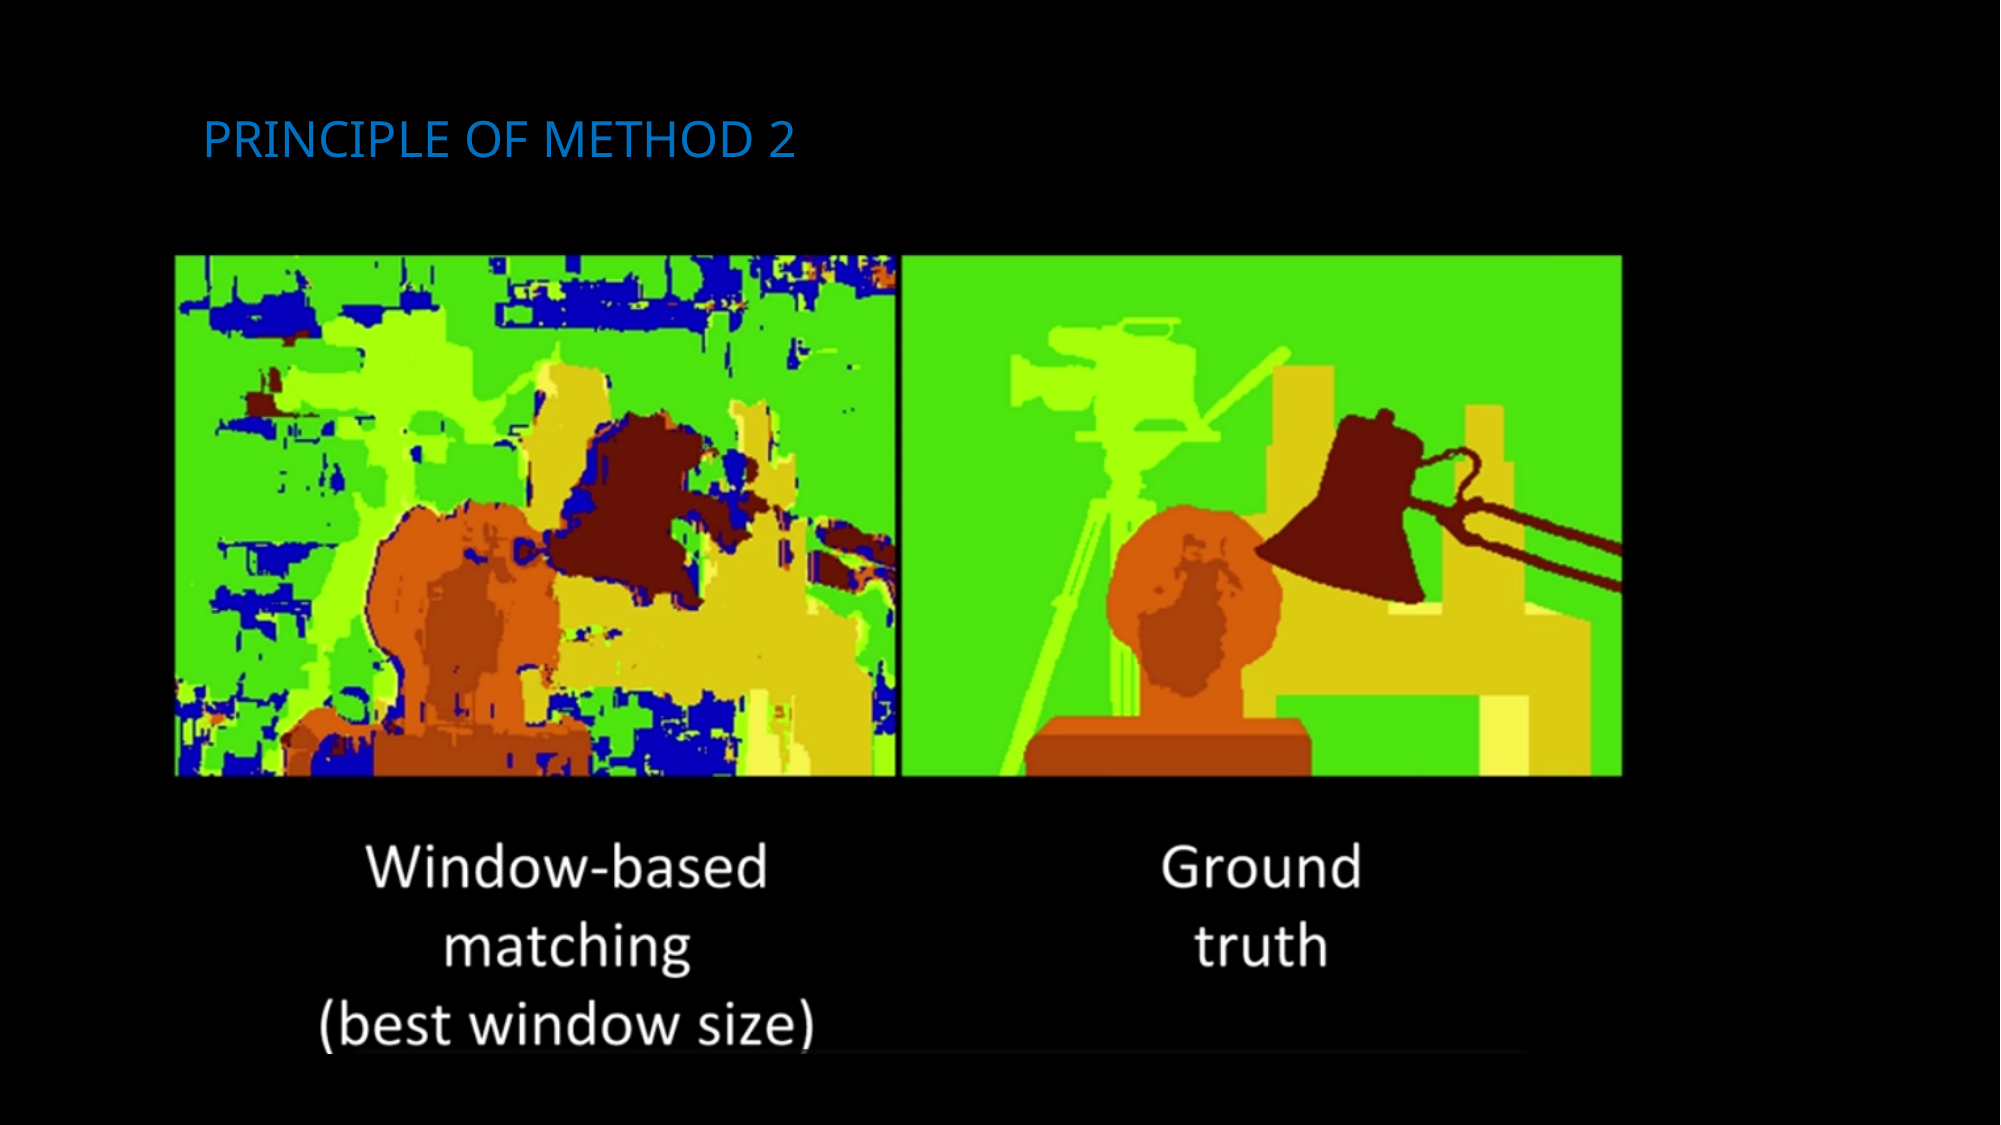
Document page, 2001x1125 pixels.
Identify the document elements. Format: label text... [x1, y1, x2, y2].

picture [58, 191, 1723, 1054]
title PRINCIPLE OF Method 2 [187, 99, 1813, 175]
